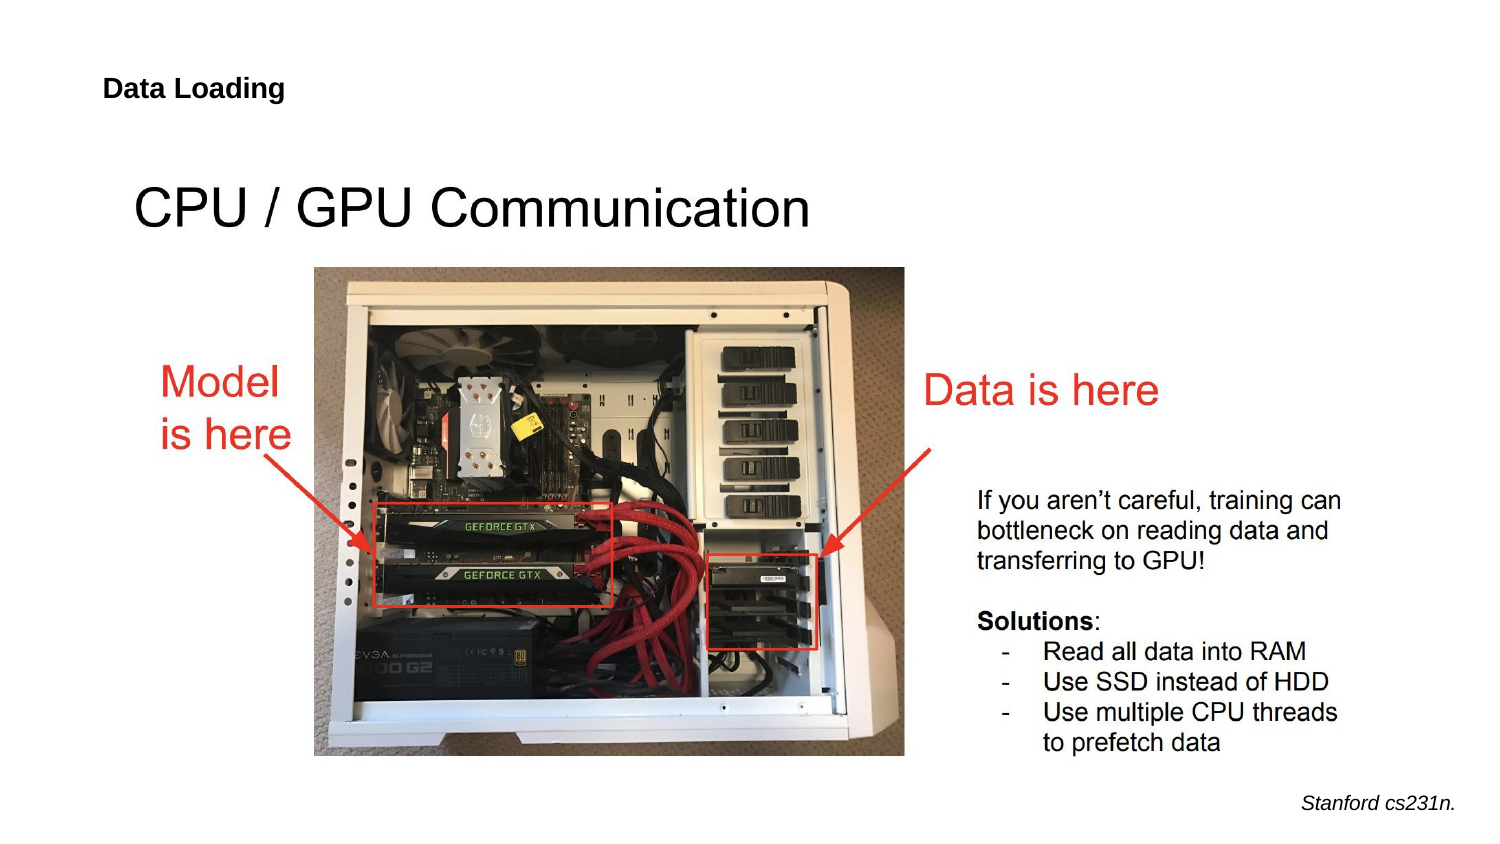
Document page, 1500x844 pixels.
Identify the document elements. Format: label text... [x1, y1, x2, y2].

text_box Stanford cs231n. [1298, 787, 1461, 815]
text_box Data Loading [100, 66, 290, 104]
picture [132, 184, 1343, 763]
